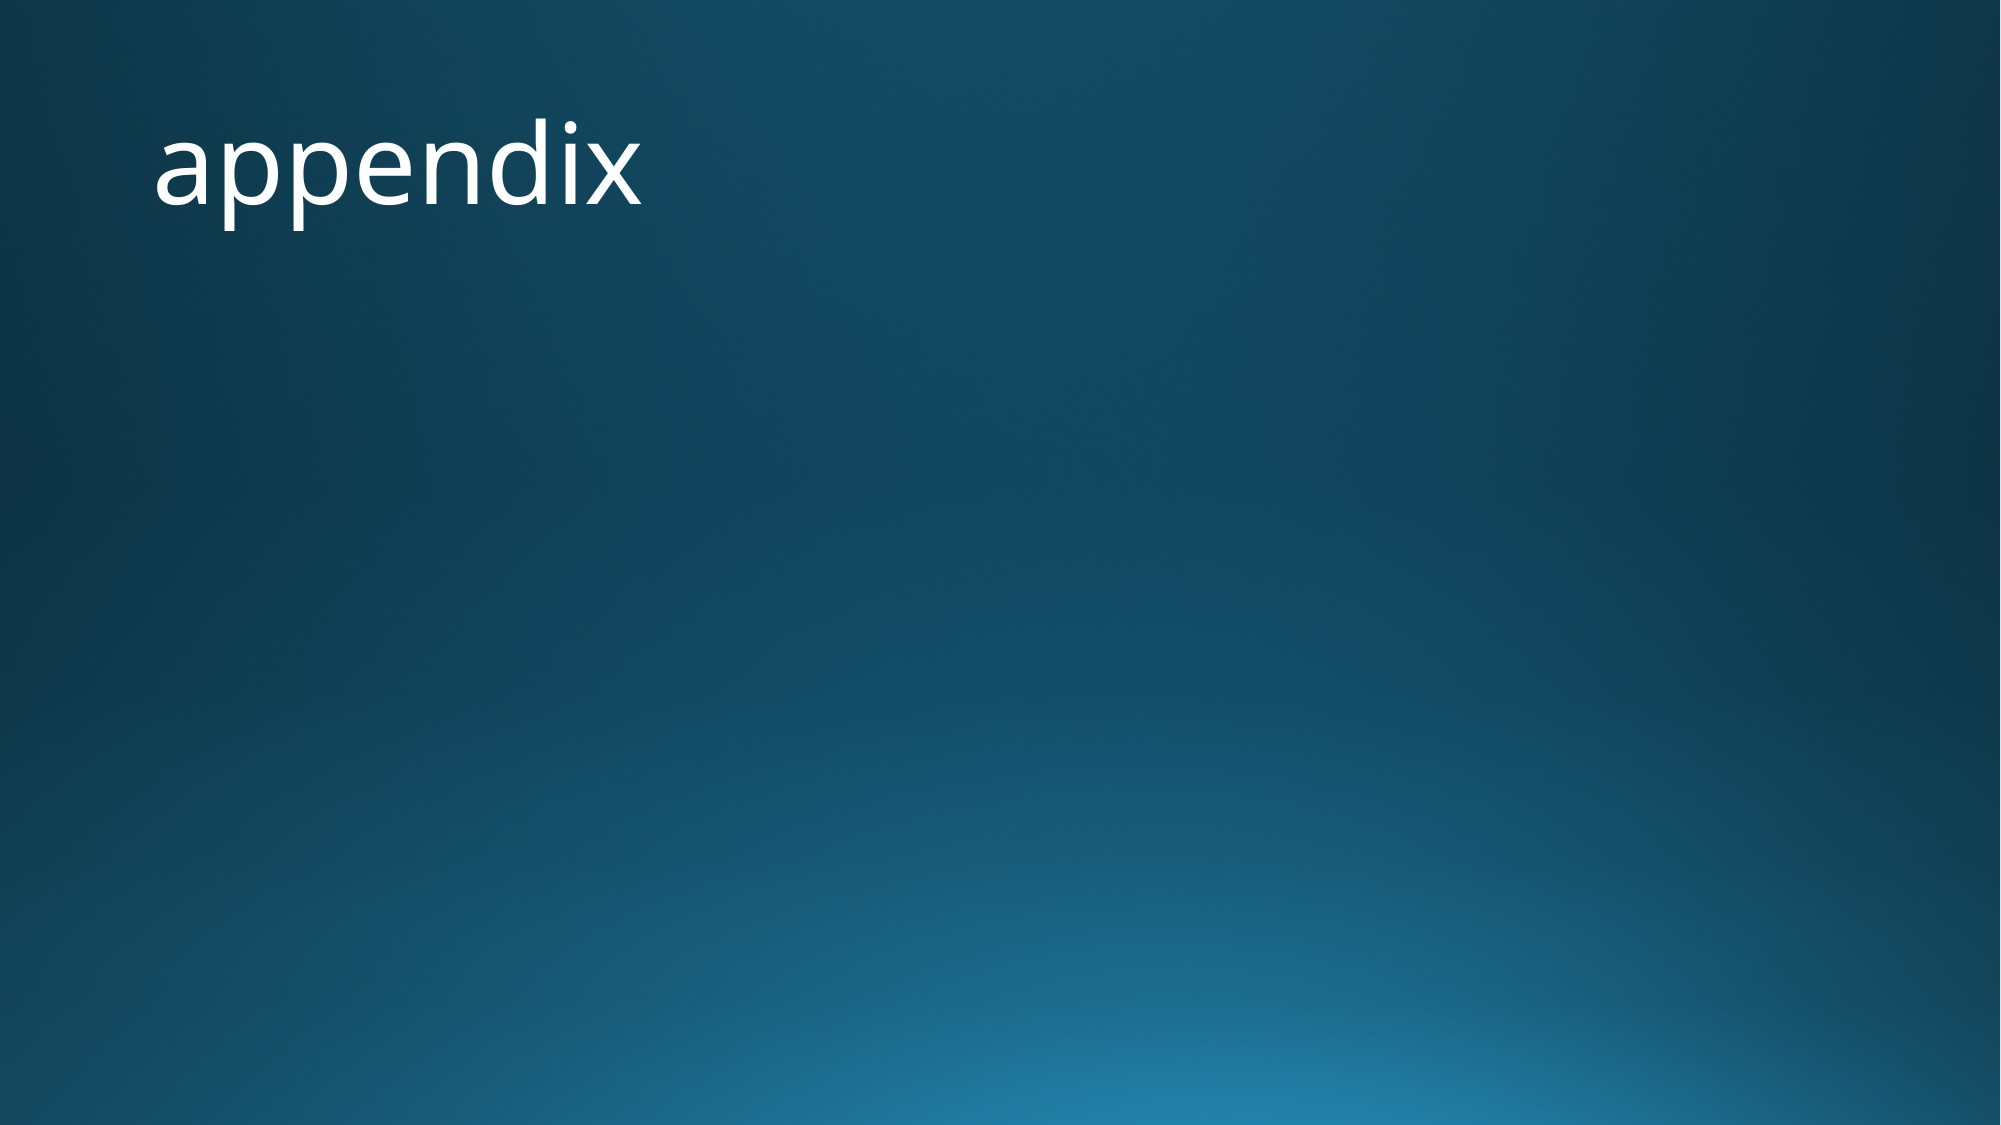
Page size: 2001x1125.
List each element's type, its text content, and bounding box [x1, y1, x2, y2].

picture [0, 0, 2001, 1125]
title appendix [137, 59, 1863, 278]
